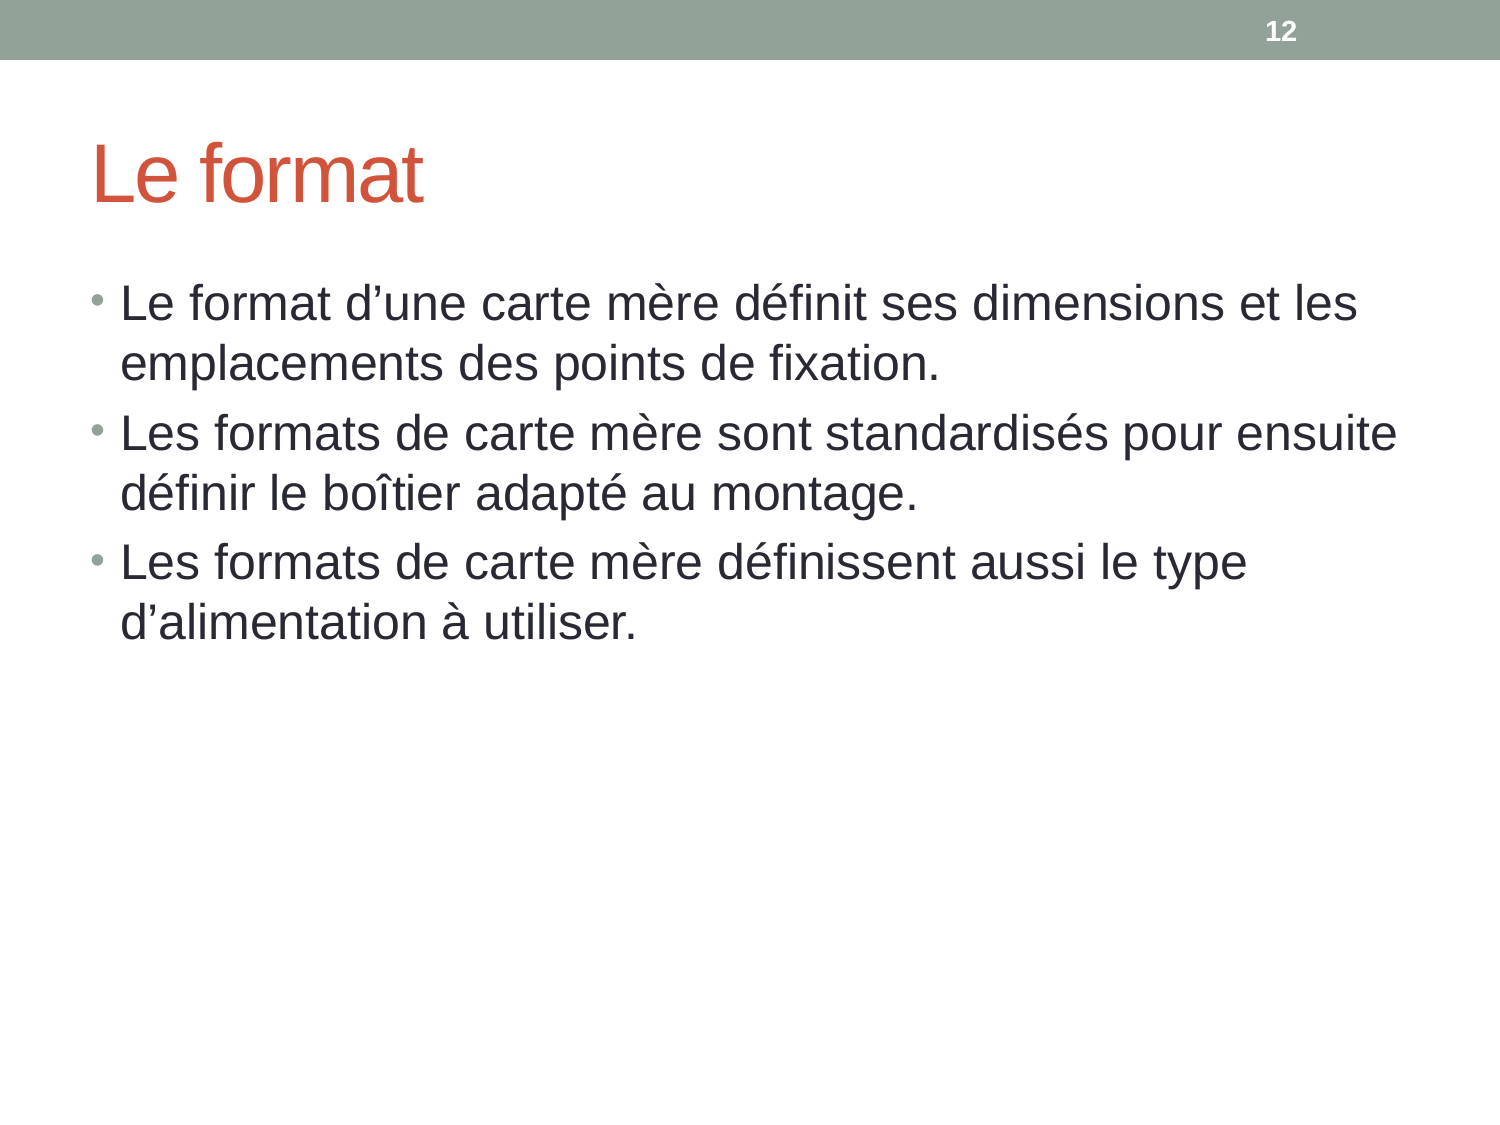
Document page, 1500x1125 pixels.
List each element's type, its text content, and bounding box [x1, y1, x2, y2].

slide_number 12 [1250, 3, 1425, 57]
list Le format d’une carte mère définit ses dimensions et les emplacements des points de fixation. Les formats de carte mère sont standardisés pour ensuite définir le boîtier adapté au montage. Les formats de carte mère définissent aussi le type d’alimentation à utiliser. [75, 262, 1425, 1063]
title Le format [75, 87, 1425, 250]
